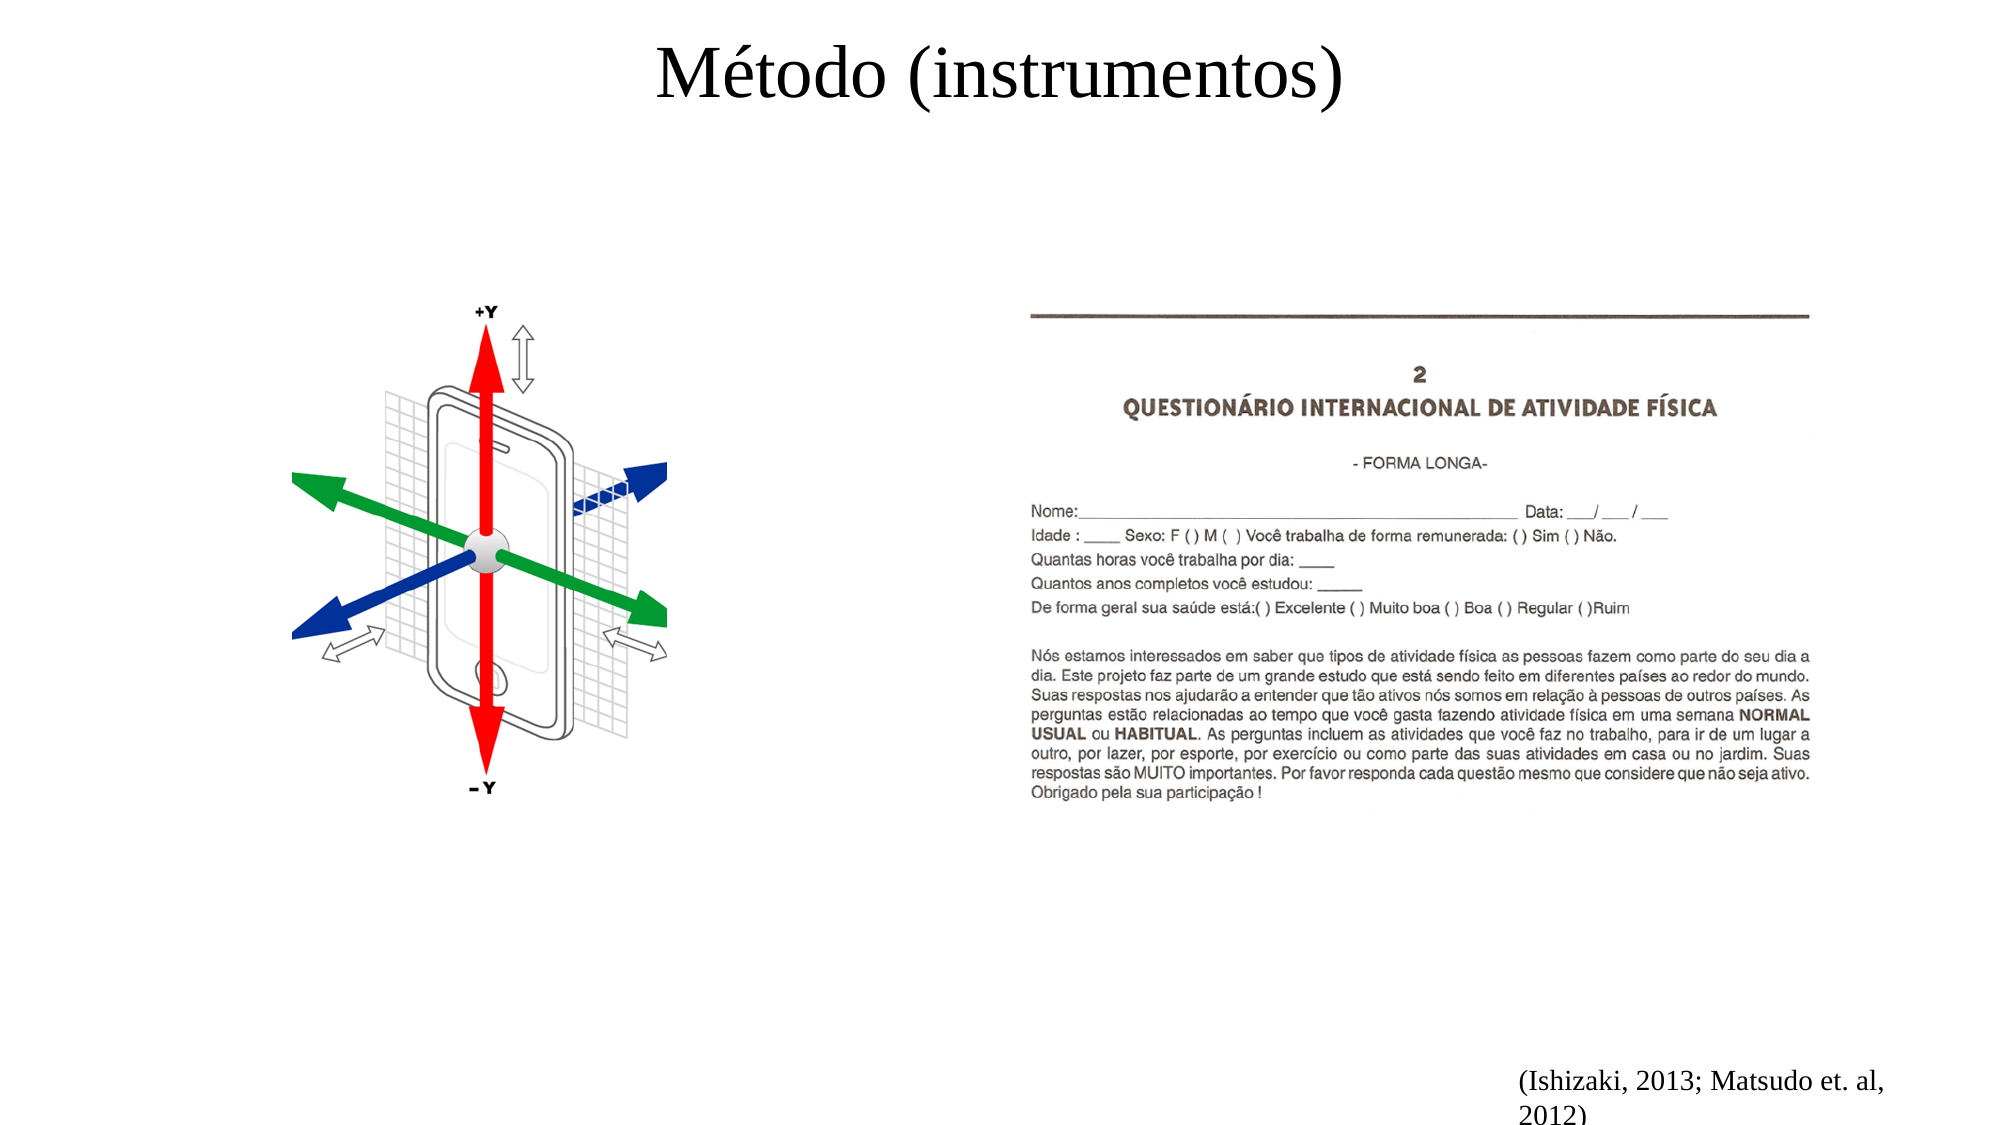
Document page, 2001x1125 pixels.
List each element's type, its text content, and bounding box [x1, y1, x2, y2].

text_box (Ishizaki, 2013; Matsudo et. al, 2012) [1503, 1054, 1982, 1125]
picture [989, 309, 1831, 816]
text_box Método (instrumentos) [0, 28, 2000, 118]
picture [291, 291, 667, 816]
